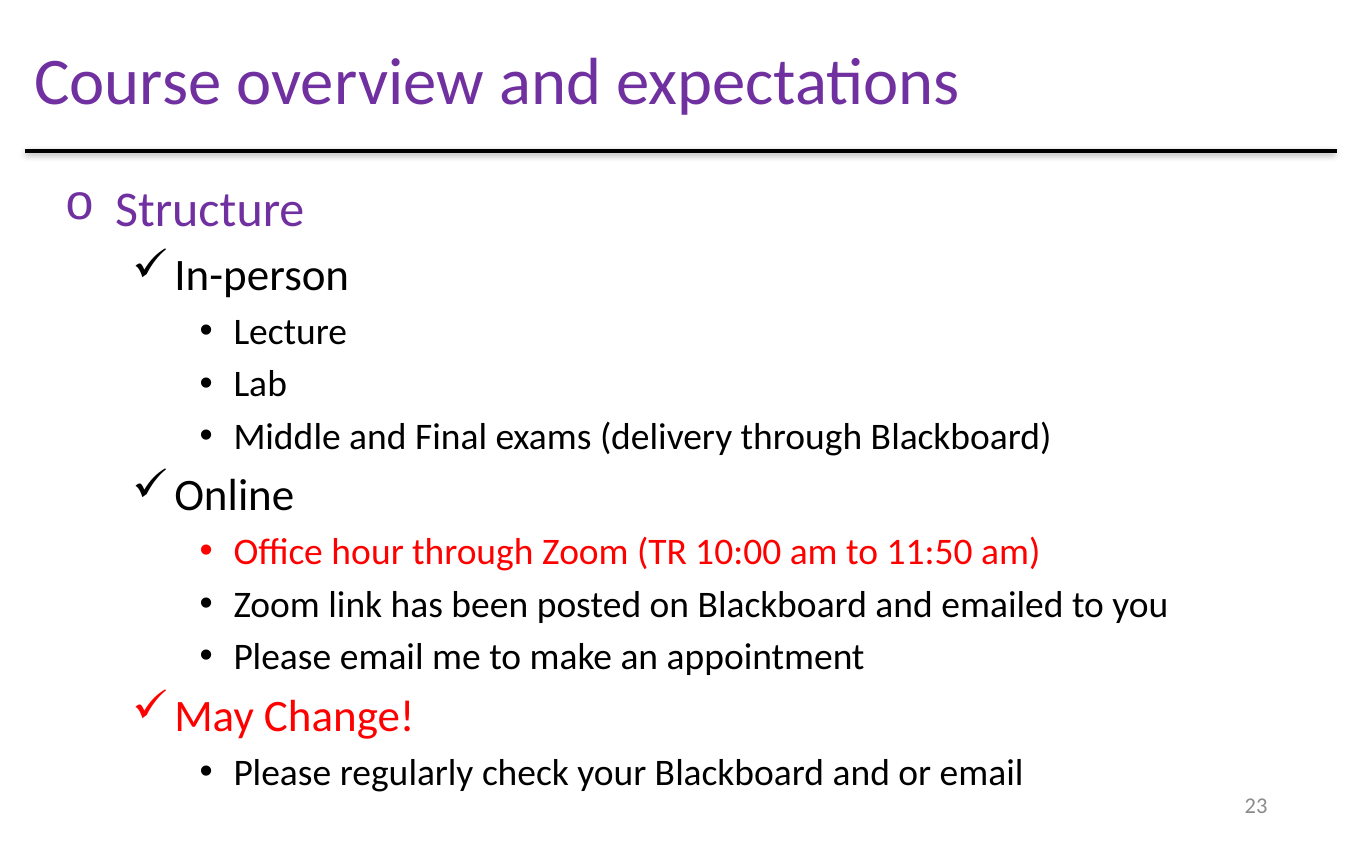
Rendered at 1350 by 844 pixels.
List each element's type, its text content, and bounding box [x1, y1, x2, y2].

list Structure In-person Lecture Lab Middle and Final exams (delivery through Blackboard) Online Office hour through Zoom (TR 10:00 am to 11:50 am) Zoom link has been posted on Blackboard and emailed to you Please email me to make an appointment May Change! Please regularly check your Blackboard and or email [49, 168, 1310, 807]
slide_number 23 [967, 782, 1283, 827]
text_box Course overview and expectations [19, 7, 1345, 148]
